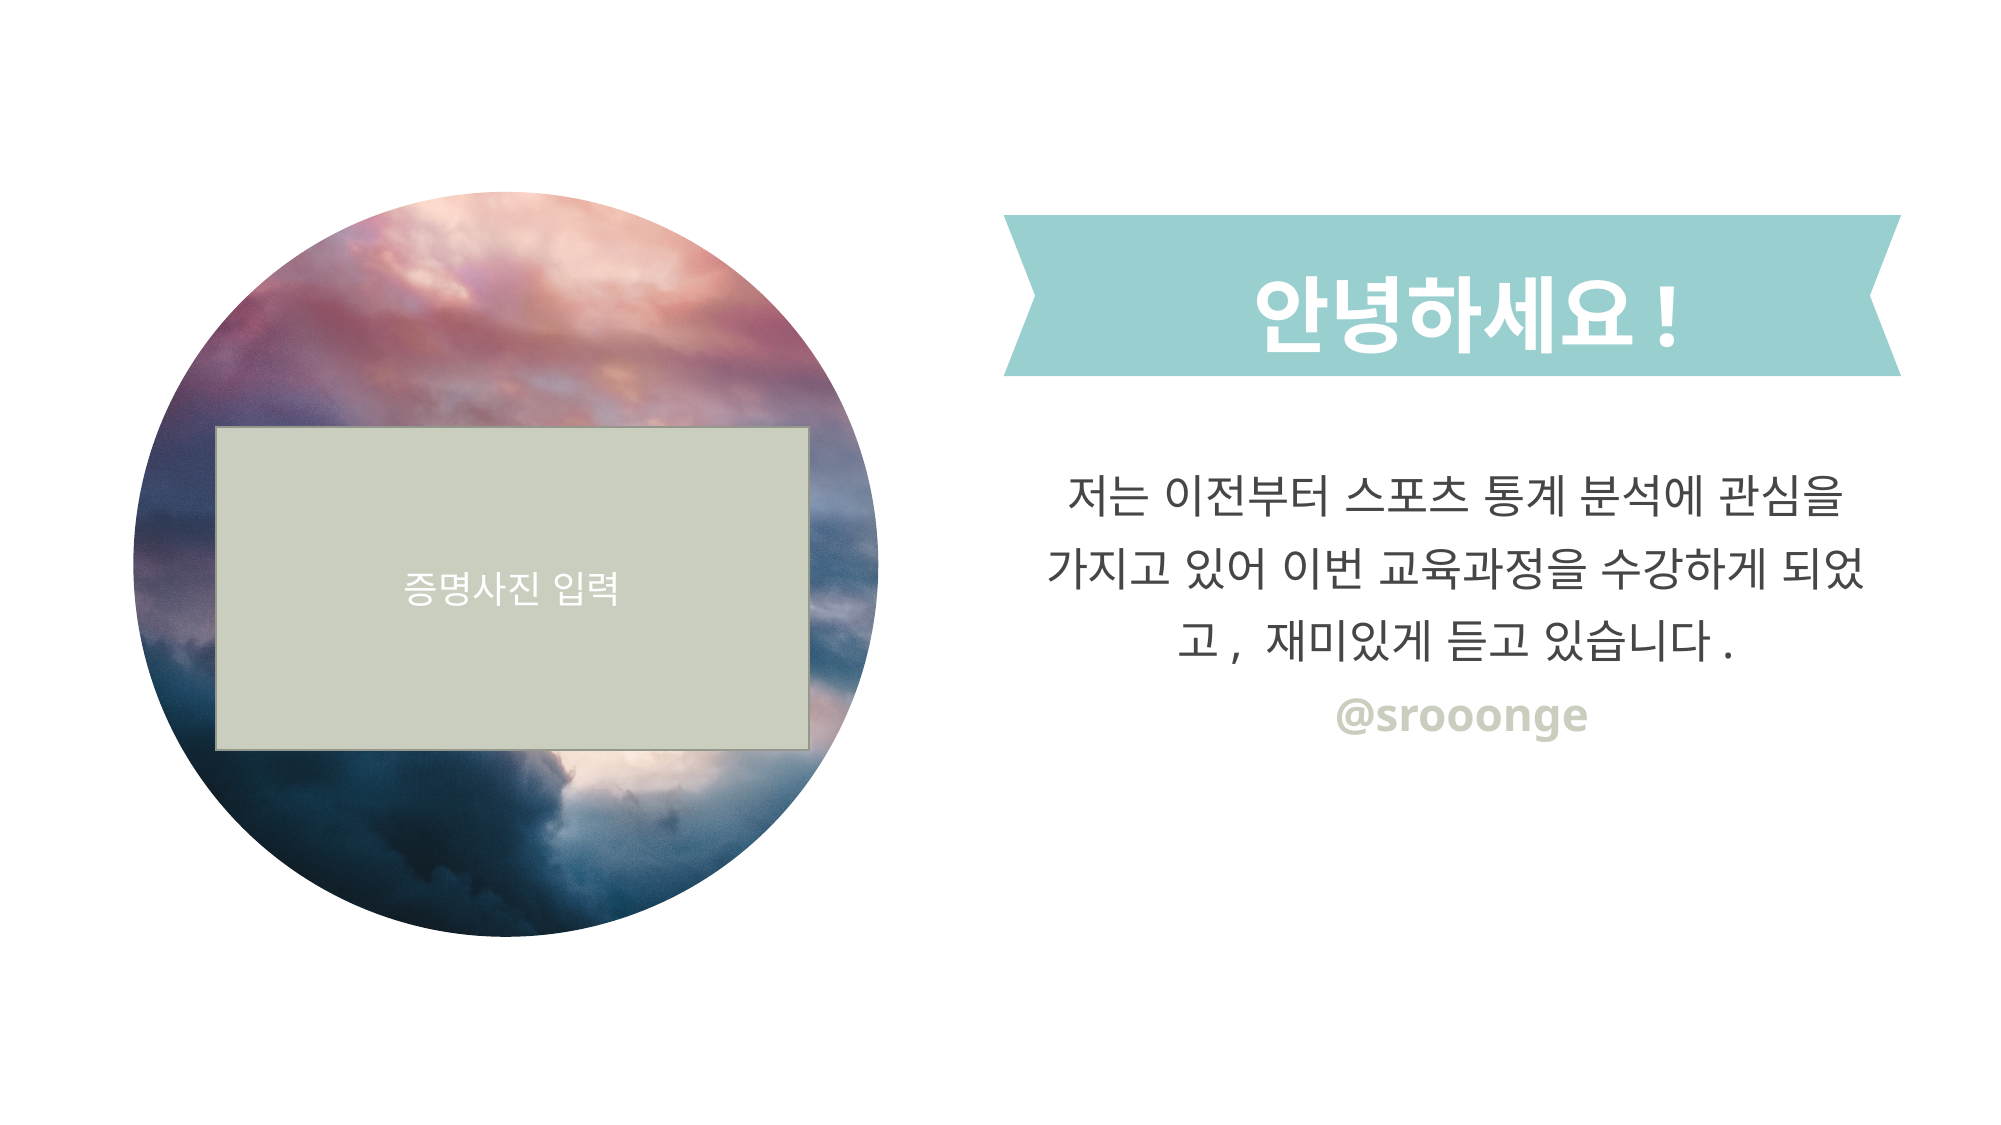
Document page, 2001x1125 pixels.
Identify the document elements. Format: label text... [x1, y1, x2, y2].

picture [133, 191, 879, 937]
text_box 저는 이전부터 스포츠 통계 분석에 관심을 가지고 있어 이번 교육과정을 수강하게 되었고, 재미있게 듣고 있습니다. @srooonge [1003, 441, 1909, 749]
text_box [1003, 199, 1902, 377]
